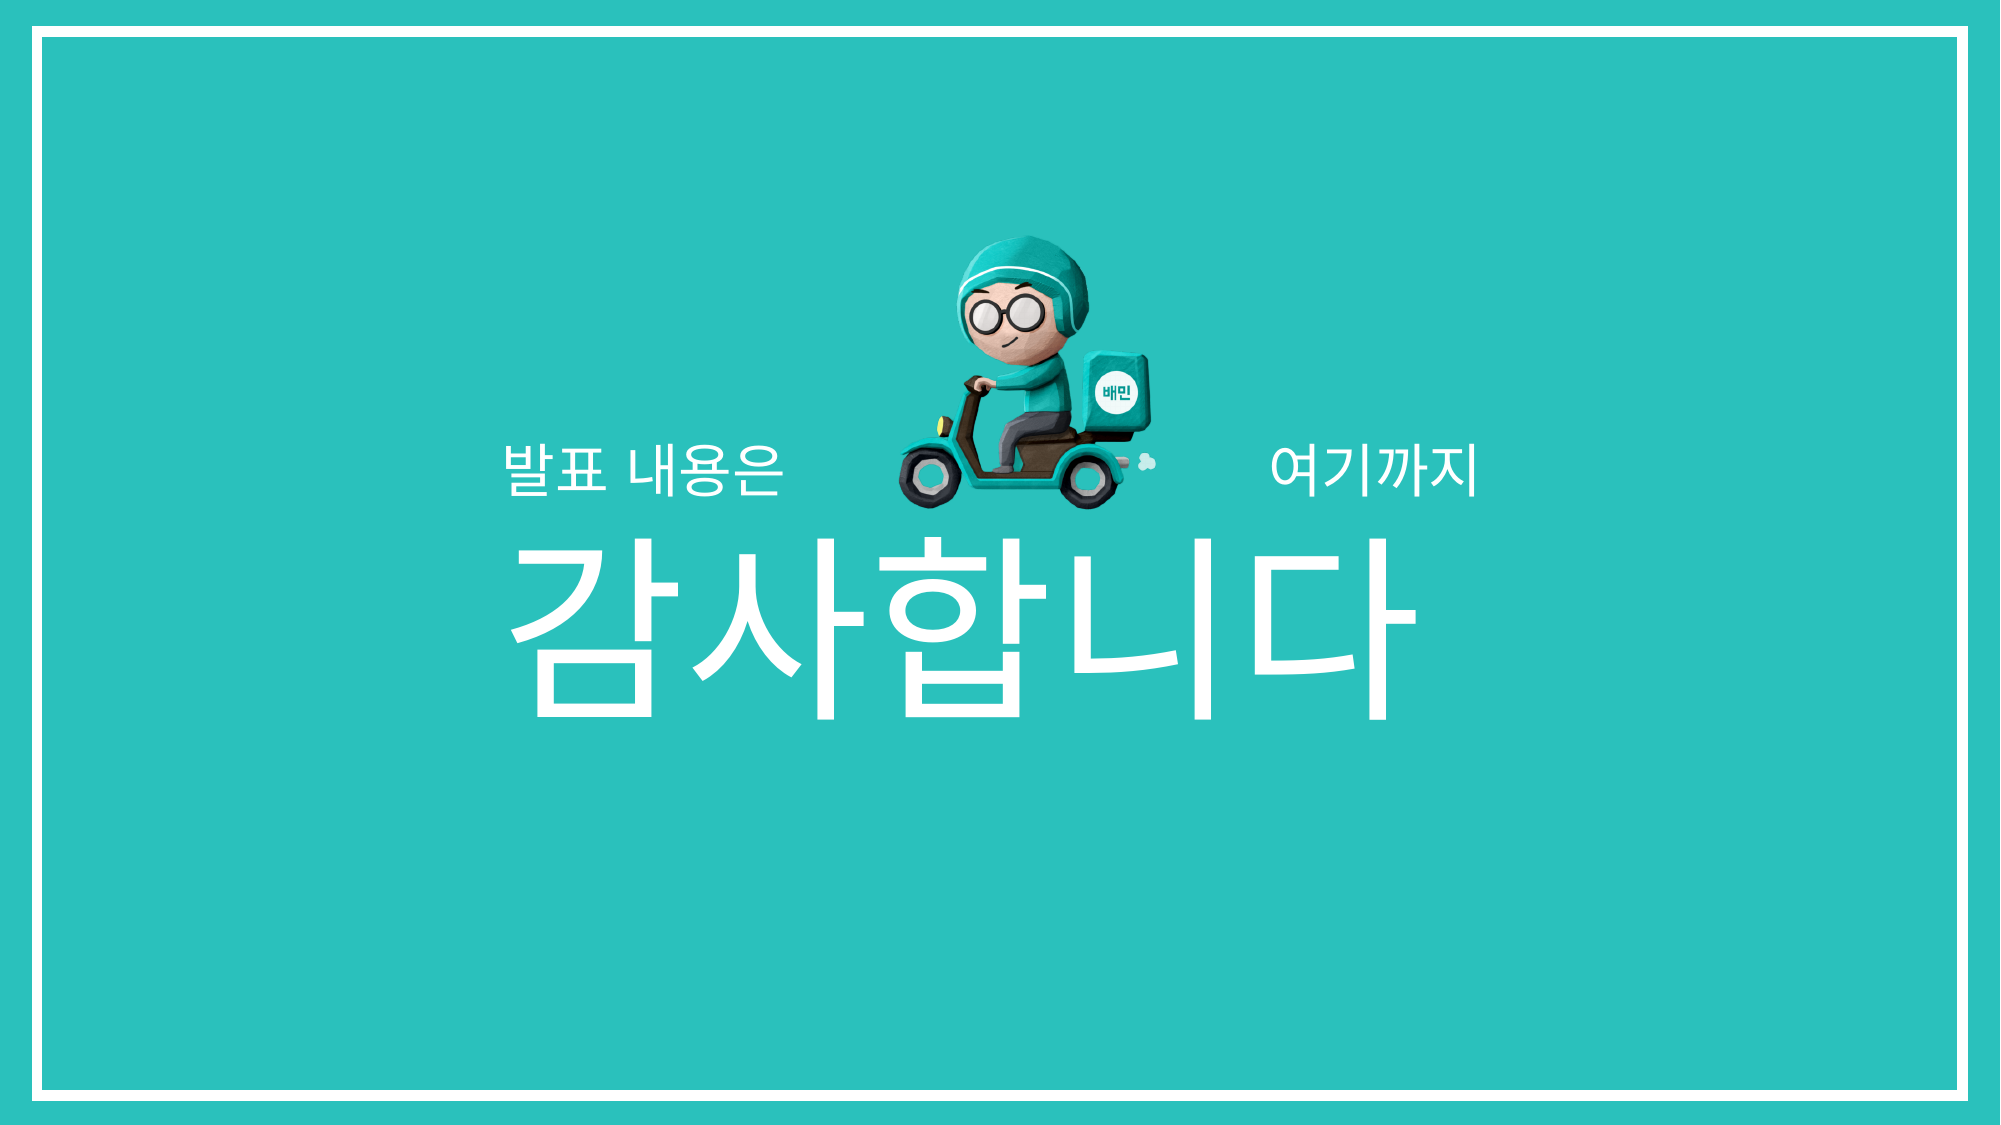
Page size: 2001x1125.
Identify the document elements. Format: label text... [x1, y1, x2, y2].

text_box 발표 내용은 여기까지 감사합니다 [487, 427, 1598, 752]
text_box [36, 31, 1963, 1096]
picture [898, 235, 1156, 510]
